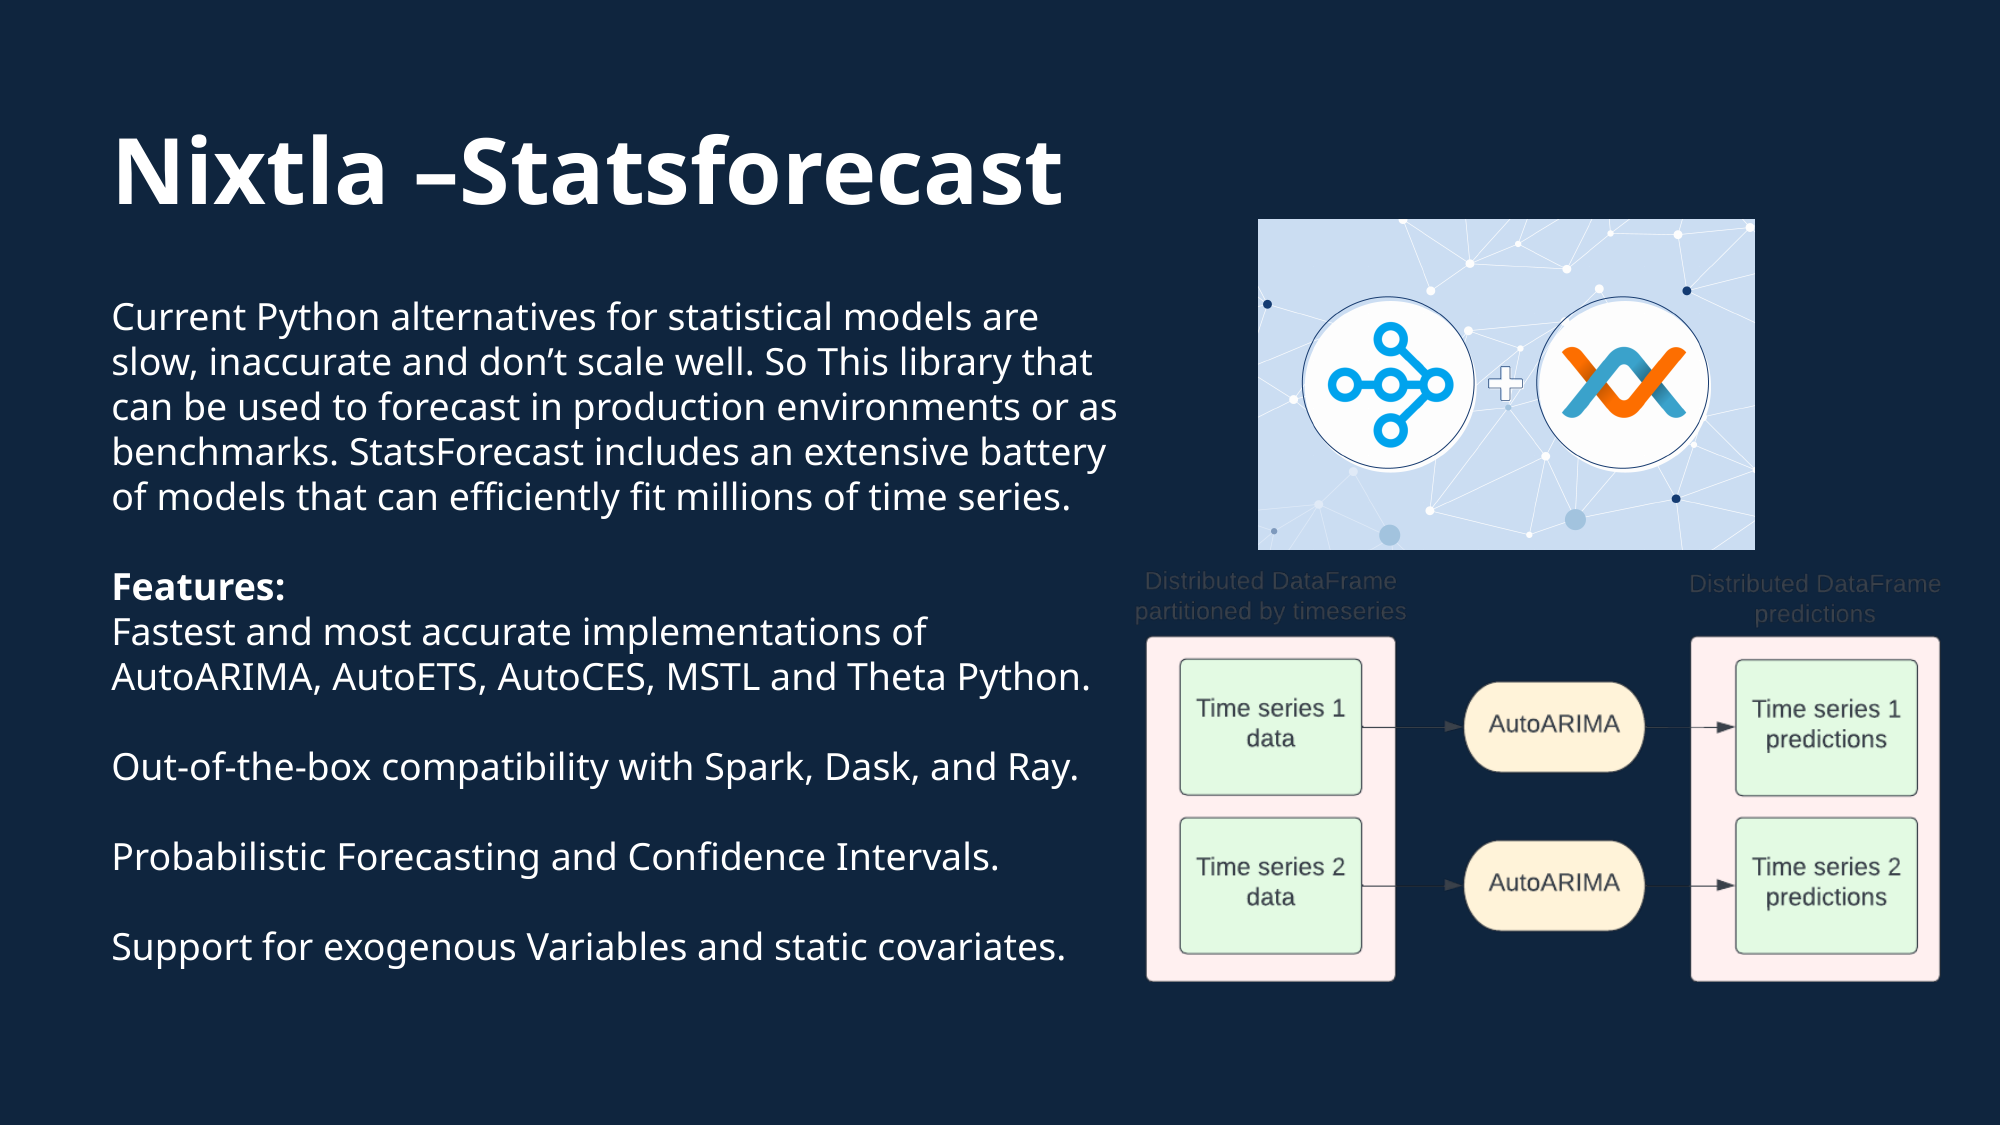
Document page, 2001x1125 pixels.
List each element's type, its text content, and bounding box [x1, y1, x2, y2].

picture [1122, 219, 1951, 983]
title Nixtla –Statsforecast [96, 83, 1822, 267]
text_box Current Python alternatives for statistical models are slow, inaccurate and don’t scale well. So This library that can be used to forecast in production environments or as benchmarks. StatsForecast includes an extensive battery of models that can efficiently fit millions of time series. Features: Fastest and most accurate implementations of AutoARIMA, AutoETS, AutoCES, MSTL and Theta Python. Out-of-the-box compatibility with Spark, Dask, and Ray. Probabilistic Forecasting and Confidence Intervals. Support for exogenous Variables and static covariates. [96, 285, 1136, 976]
